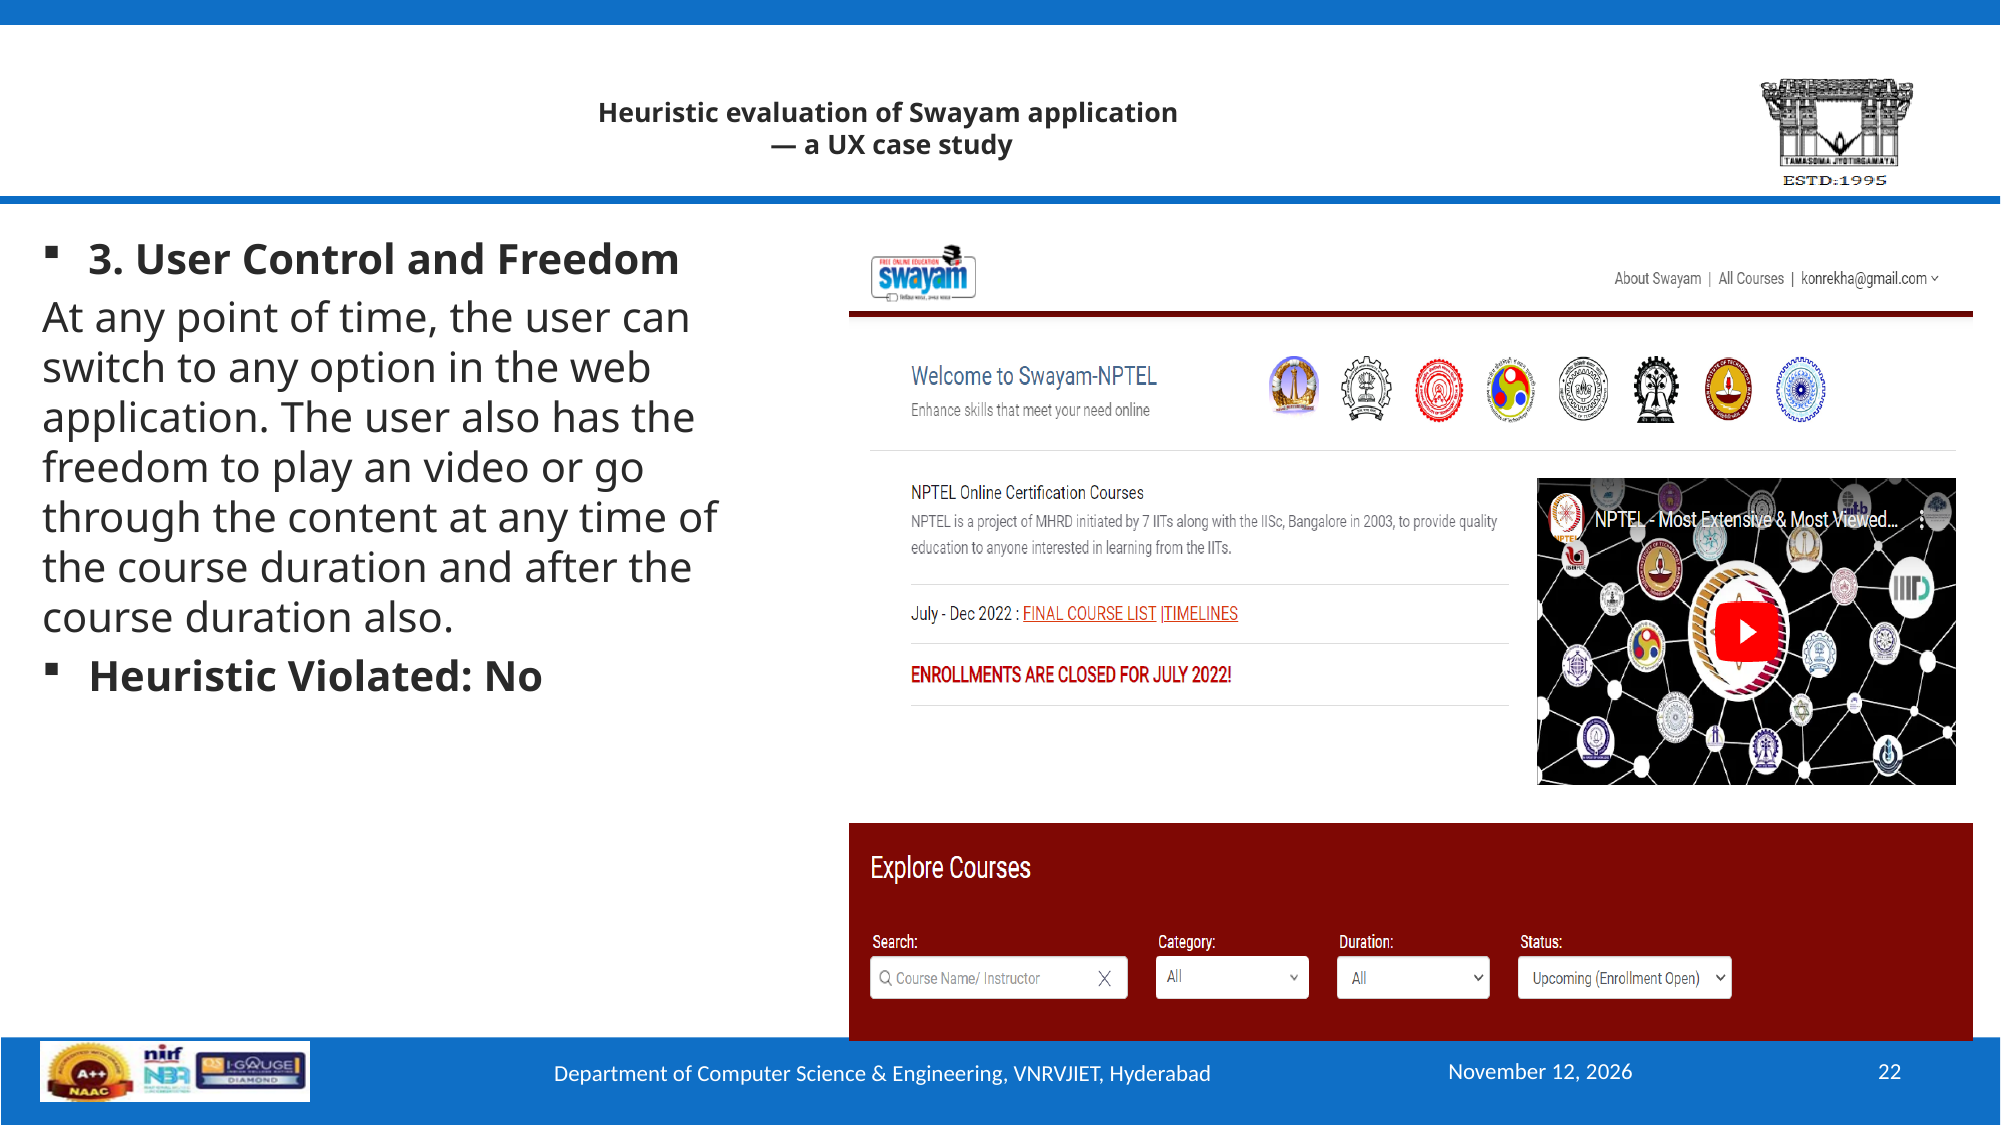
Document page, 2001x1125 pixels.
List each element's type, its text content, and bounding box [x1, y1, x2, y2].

picture [40, 1041, 310, 1102]
footer Department of Computer Science & Engineering, VNRVJIET, Hyderabad [333, 1041, 1434, 1102]
picture [849, 237, 1974, 1042]
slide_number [1434, 1050, 1734, 1100]
slide_number 22 [1749, 1050, 1917, 1100]
title Heuristic evaluation of Swayam application — a UX case study [33, 87, 1750, 200]
list 3. User Control and Freedom At any point of time, the user can switch to any option in the web application. The user also has the freedom to play an video or go through the content at any time of the course duration and after the course duration also. Heuristic Violated: No [26, 224, 775, 1013]
picture [1749, 70, 1934, 194]
